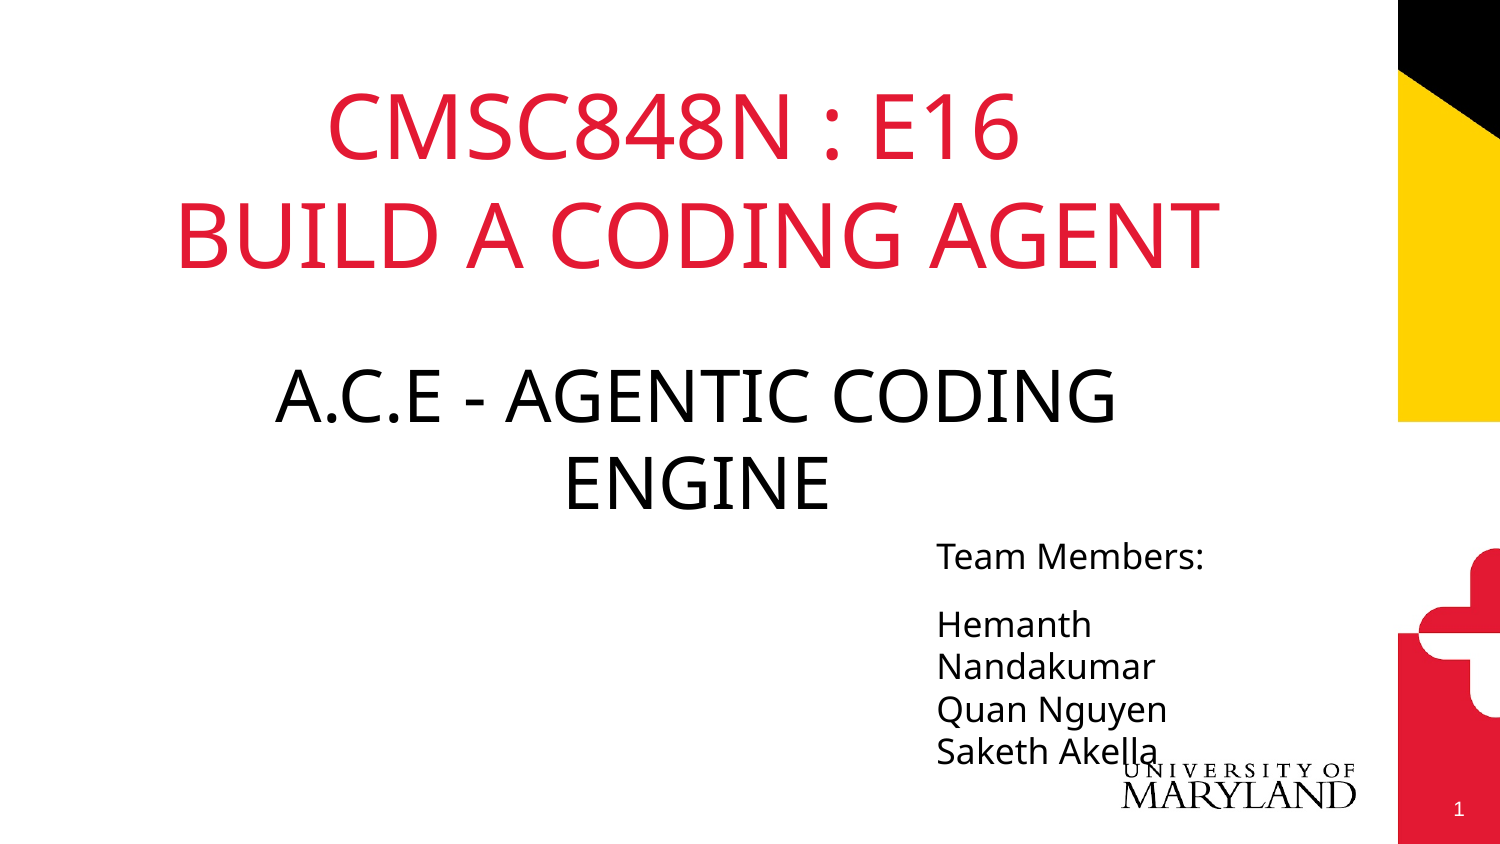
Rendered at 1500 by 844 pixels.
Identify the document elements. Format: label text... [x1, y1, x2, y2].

title CMSC848N : E16 BUILD A CODING AGENT [123, 68, 1272, 302]
title A.C.E - AGENTIC CODING ENGINE [132, 349, 1263, 495]
picture [0, 0, 1500, 844]
slide_number ‹#› [1389, 775, 1480, 841]
title Team Members: Hemanth Nandakumar Quan Nguyen Saketh Akella [936, 534, 1302, 738]
